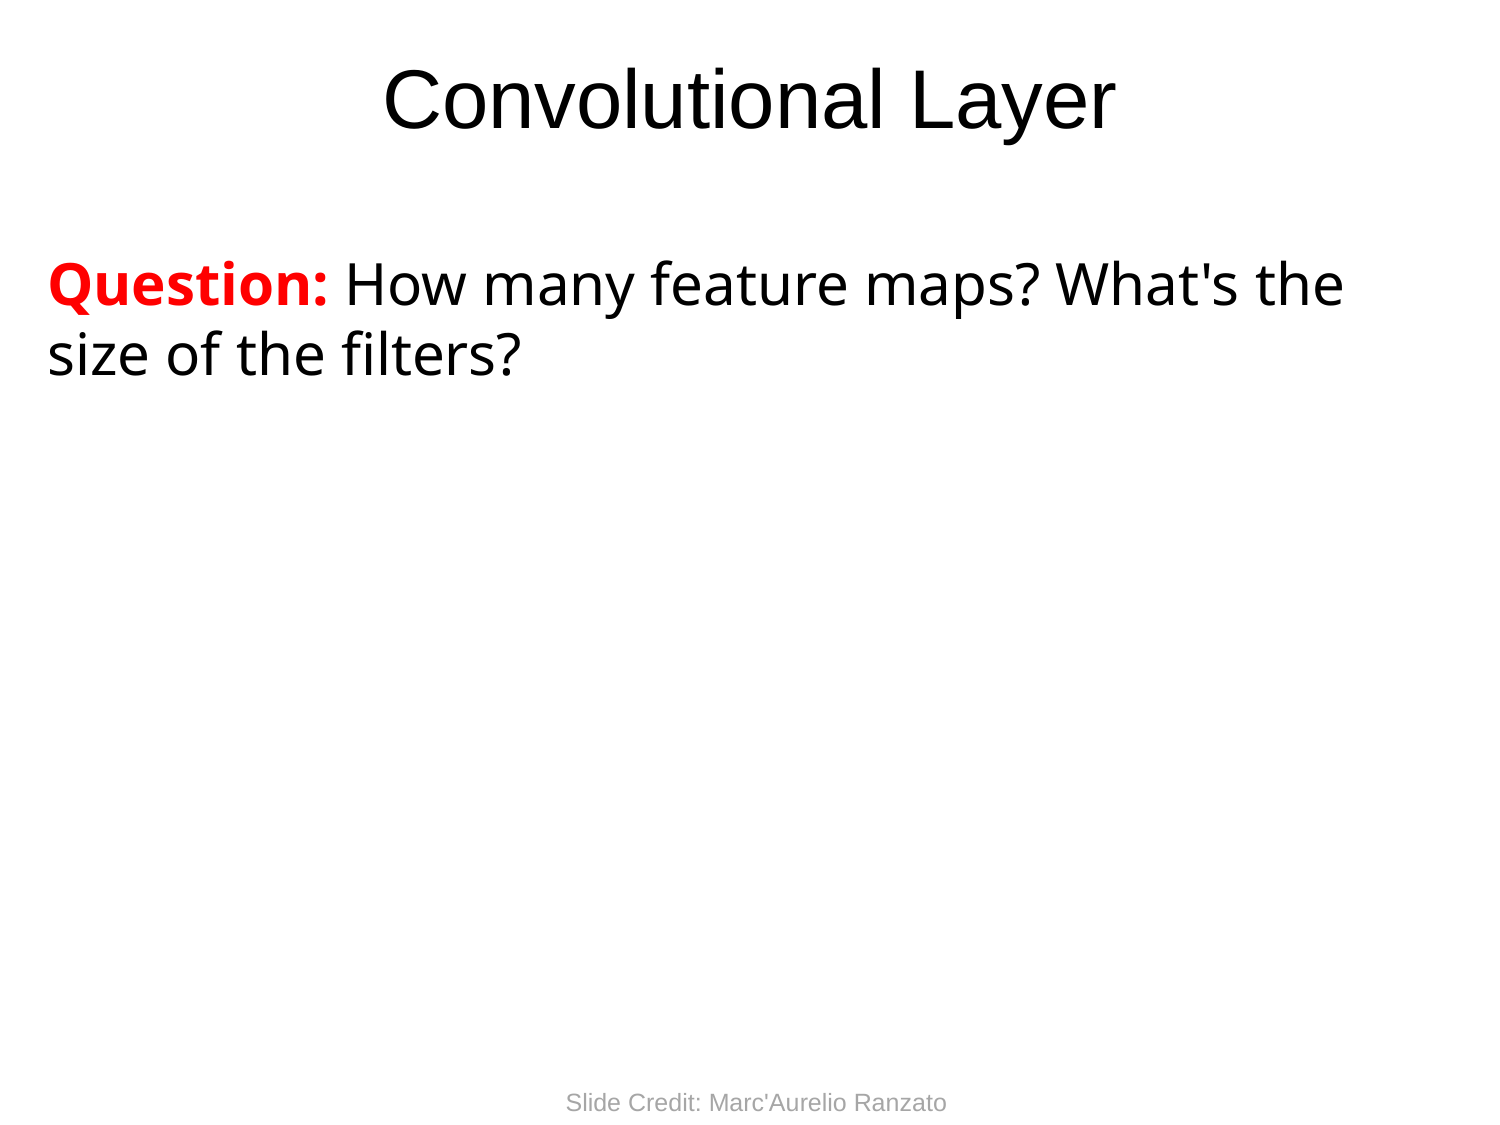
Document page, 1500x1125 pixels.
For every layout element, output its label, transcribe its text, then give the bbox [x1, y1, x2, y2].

text_box Slide Credit: Marc'Aurelio Ranzato [550, 1079, 963, 1124]
text_box Question: How many feature maps? What's the size of the filters? [33, 237, 1463, 938]
text_box Convolutional Layer [112, 37, 1388, 150]
